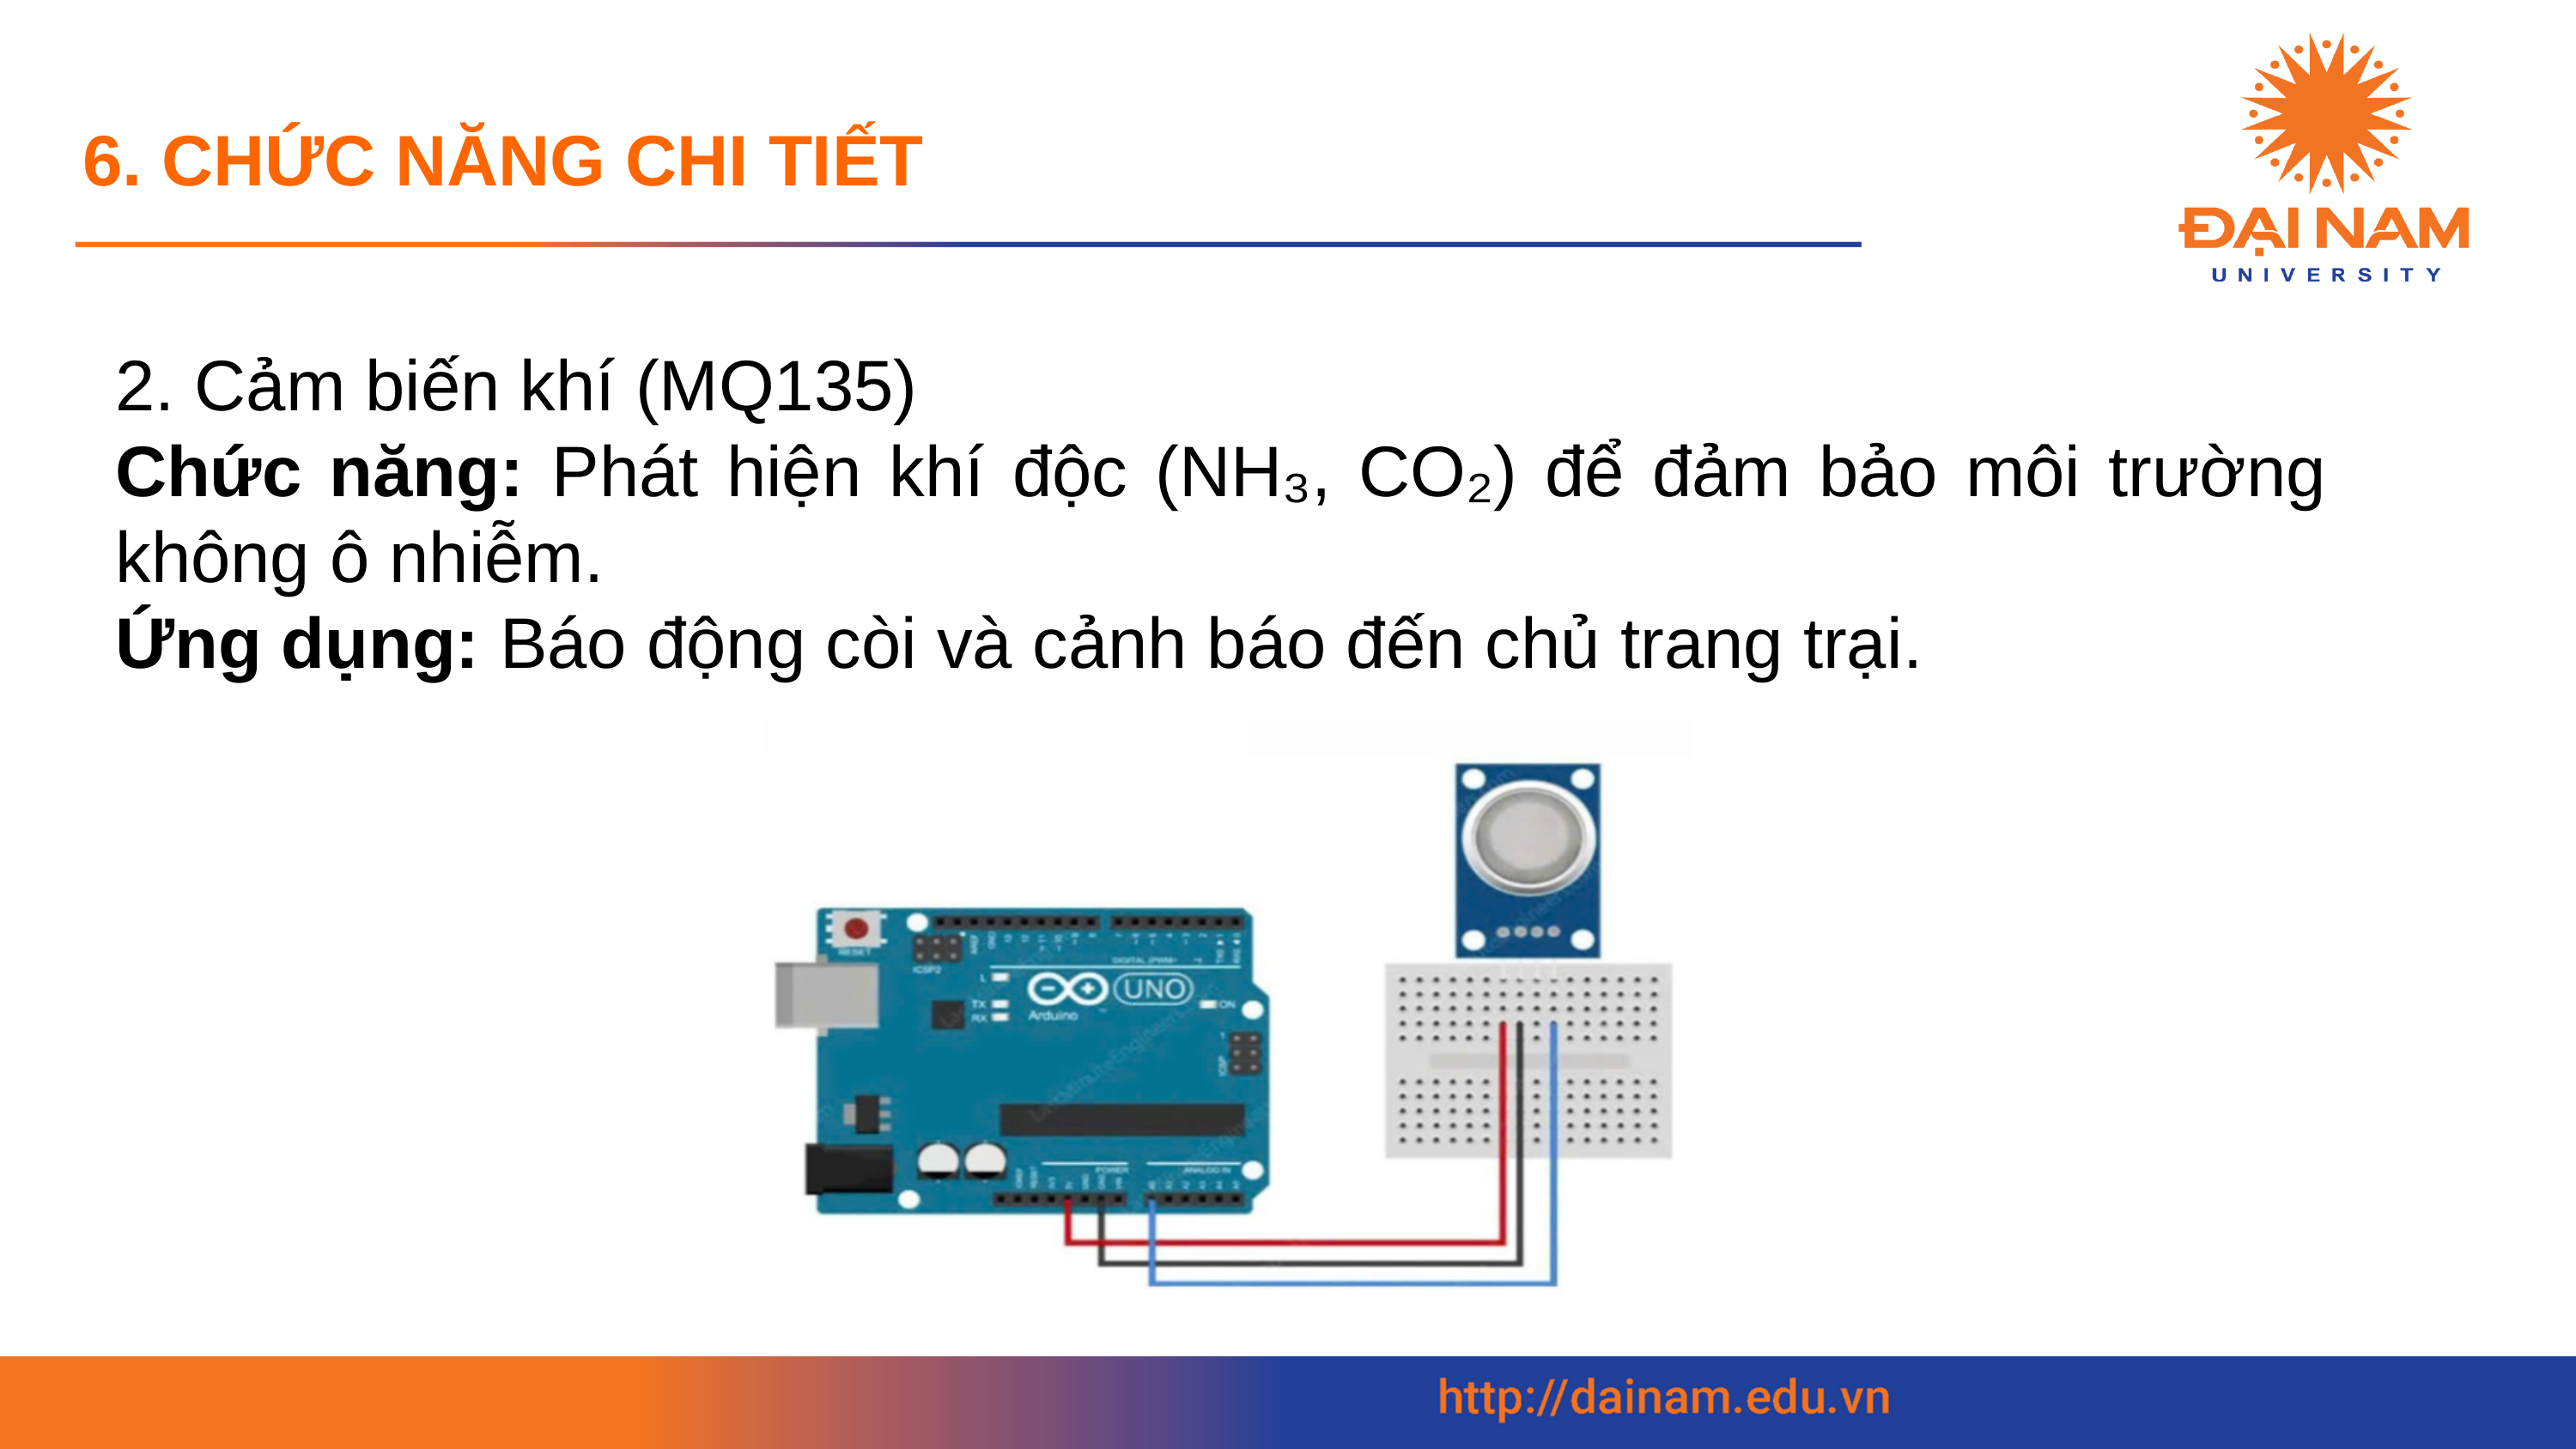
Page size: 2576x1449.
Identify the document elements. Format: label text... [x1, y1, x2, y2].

text_box 2. Cảm biến khí (MQ135) Chức năng: Phát hiện khí độc (NH₃, CO₂) để đảm bảo môi trường không ô nhiễm. Ứng dụng: Báo động còi và cảnh báo đến chủ trang trại. [96, 332, 2340, 775]
text_box [2178, 33, 2469, 282]
text_box [0, 1356, 2576, 1449]
picture [762, 721, 1694, 1342]
picture [75, 241, 1862, 247]
text_box 6. CHỨC NĂNG CHI TIẾT [70, 107, 1941, 207]
